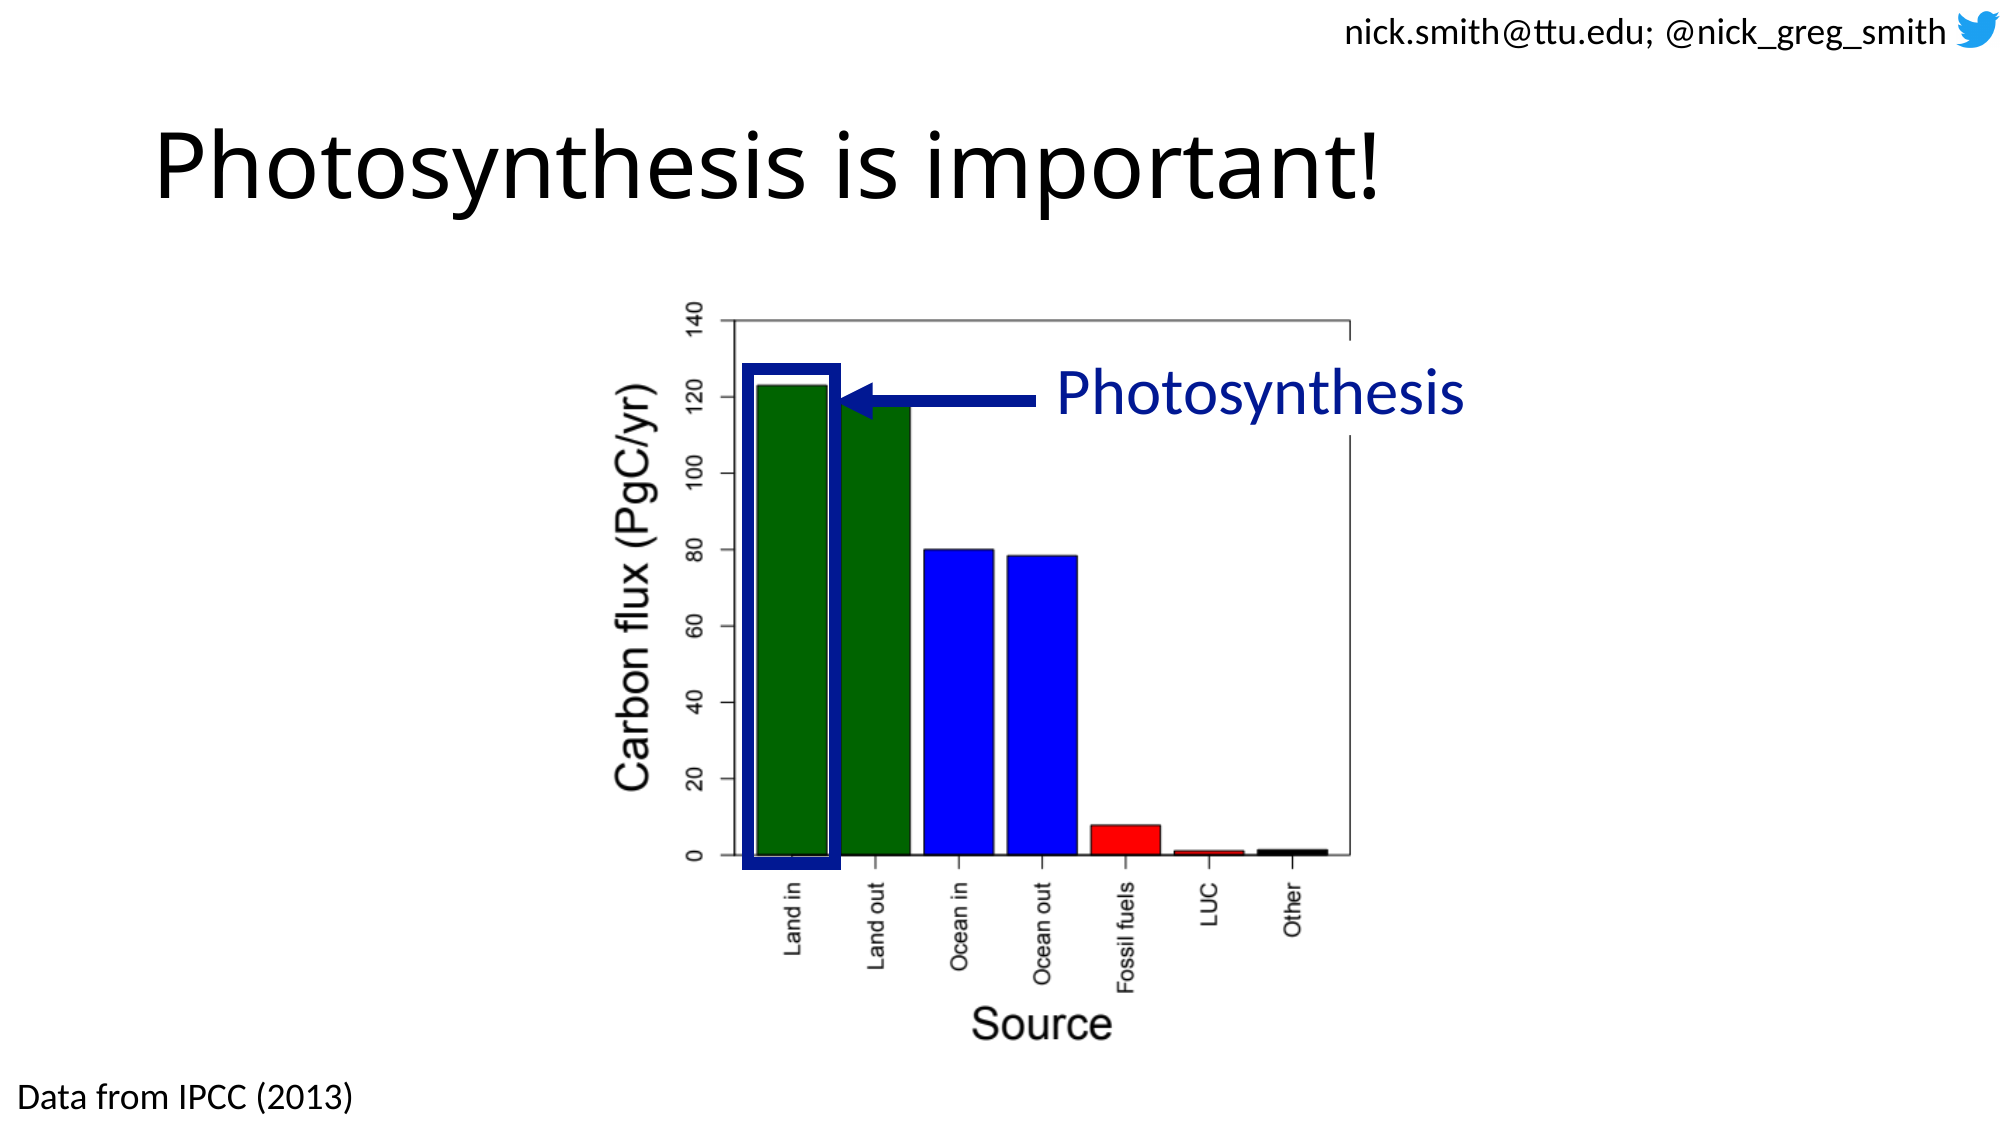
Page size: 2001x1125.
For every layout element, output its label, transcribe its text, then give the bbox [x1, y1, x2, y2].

picture [489, 183, 1431, 1125]
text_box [1325, 0, 2000, 60]
text_box Data from IPCC (2013) [2, 1064, 370, 1125]
title Photosynthesis is important! [137, 59, 1863, 278]
text_box Photosynthesis [1431, 340, 1482, 436]
